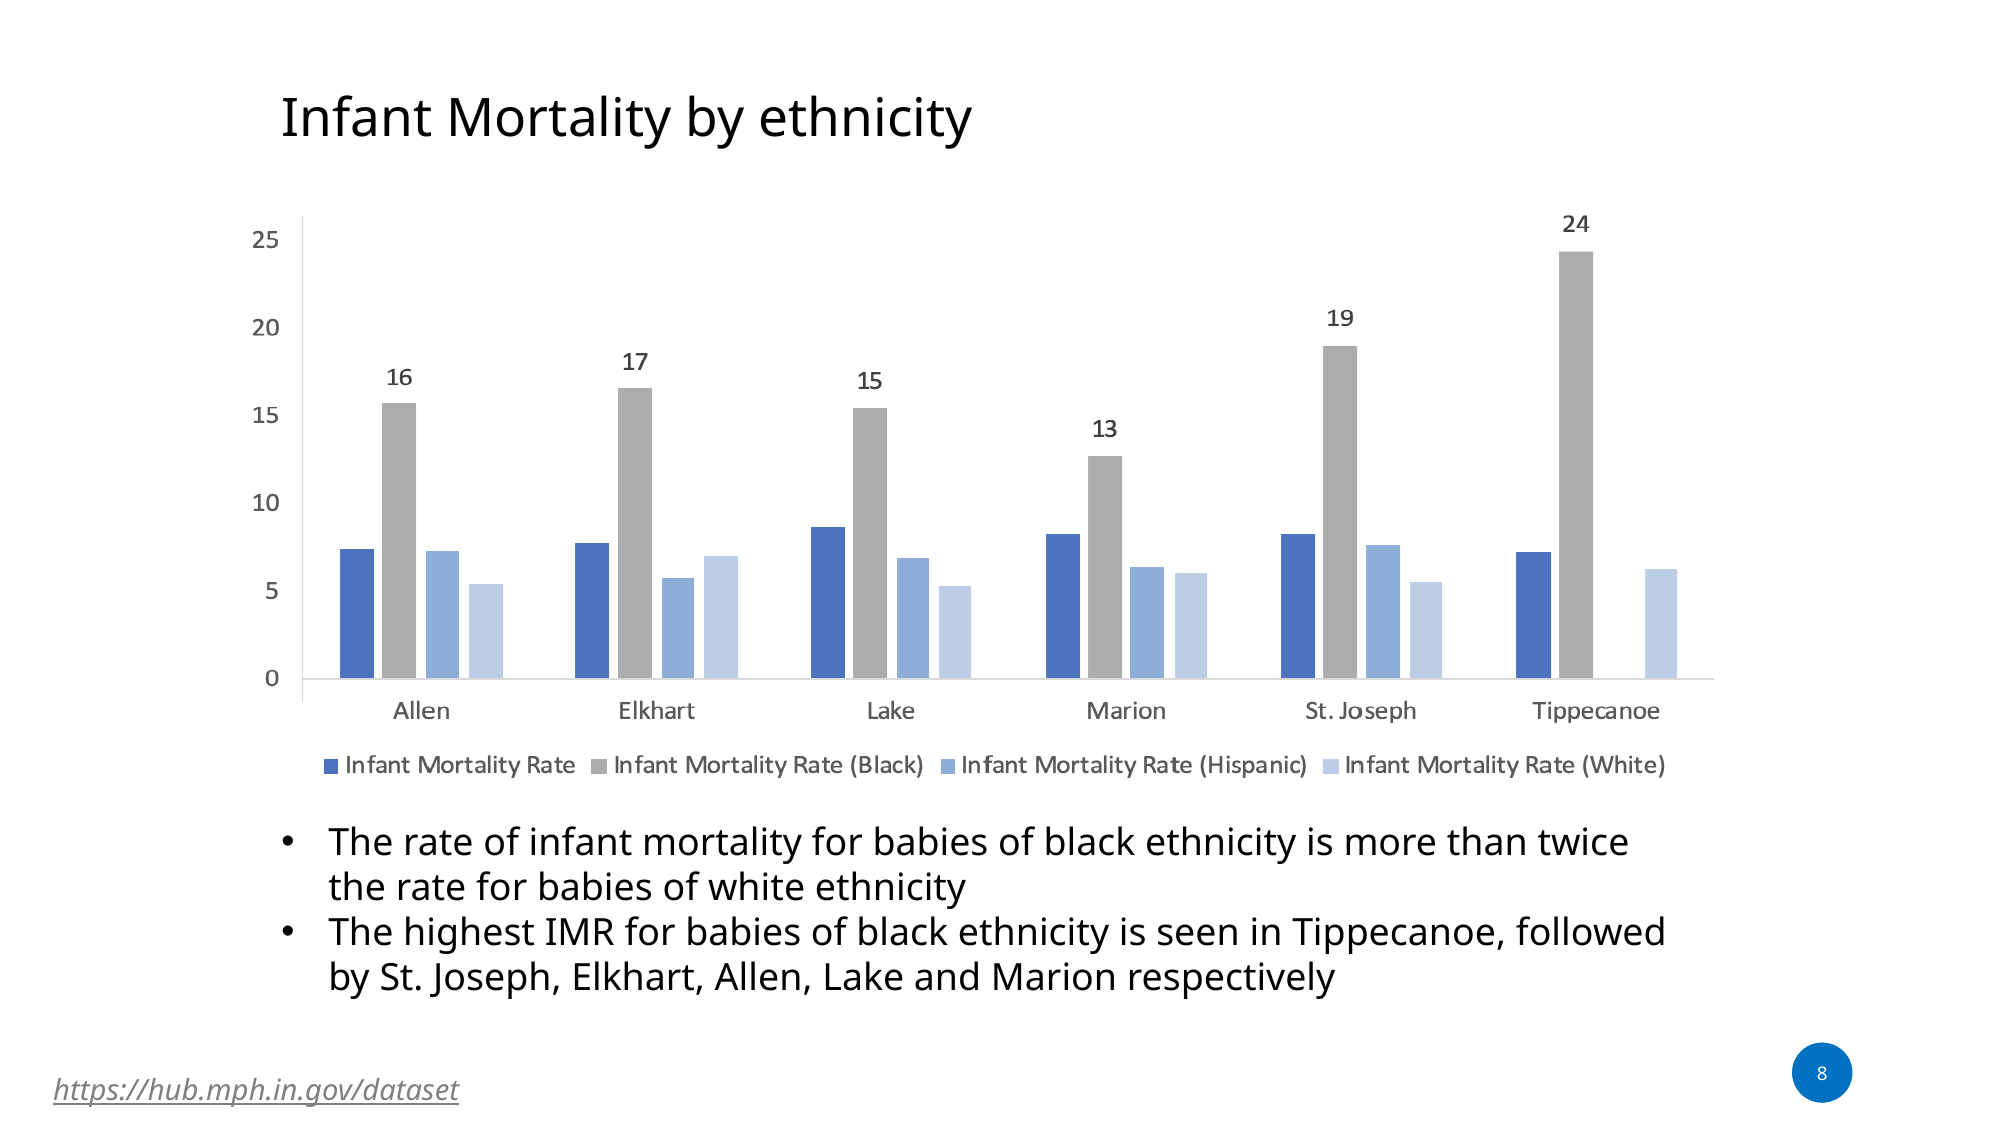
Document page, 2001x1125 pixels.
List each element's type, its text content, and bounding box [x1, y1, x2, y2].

text_box The rate of infant mortality for babies of black ethnicity is more than twice the rate for babies of white ethnicity The highest IMR for babies of black ethnicity is seen in Tippecanoe, followed by St. Joseph, Elkhart, Allen, Lake and Marion respectively [266, 810, 1703, 1006]
text_box 8 [1792, 1042, 1853, 1103]
text_box https://hub.mph.in.gov/dataset [38, 1063, 763, 1119]
picture [242, 155, 1734, 792]
text_box Infant Mortality by ethnicity [266, 75, 1112, 155]
